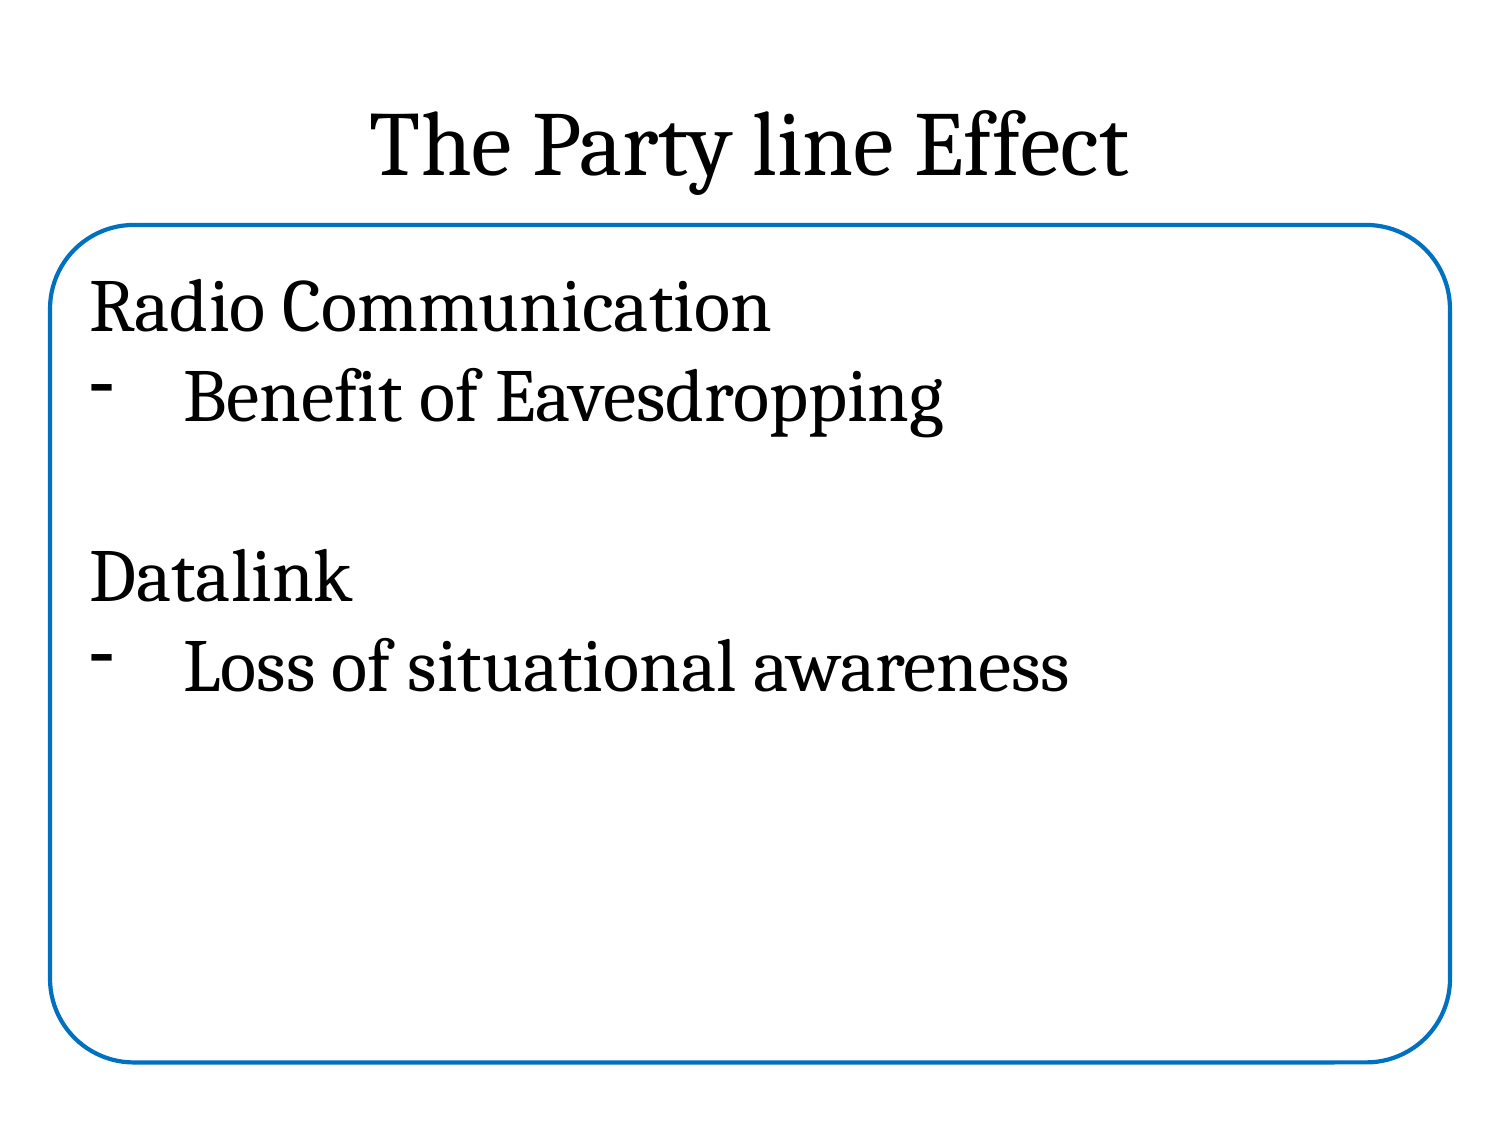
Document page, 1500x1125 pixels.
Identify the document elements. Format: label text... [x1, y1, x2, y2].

title The Party line Effect [75, 45, 1425, 233]
text_box Radio Communication Benefit of Eavesdropping Datalink Loss of situational awareness [47, 222, 1453, 1065]
